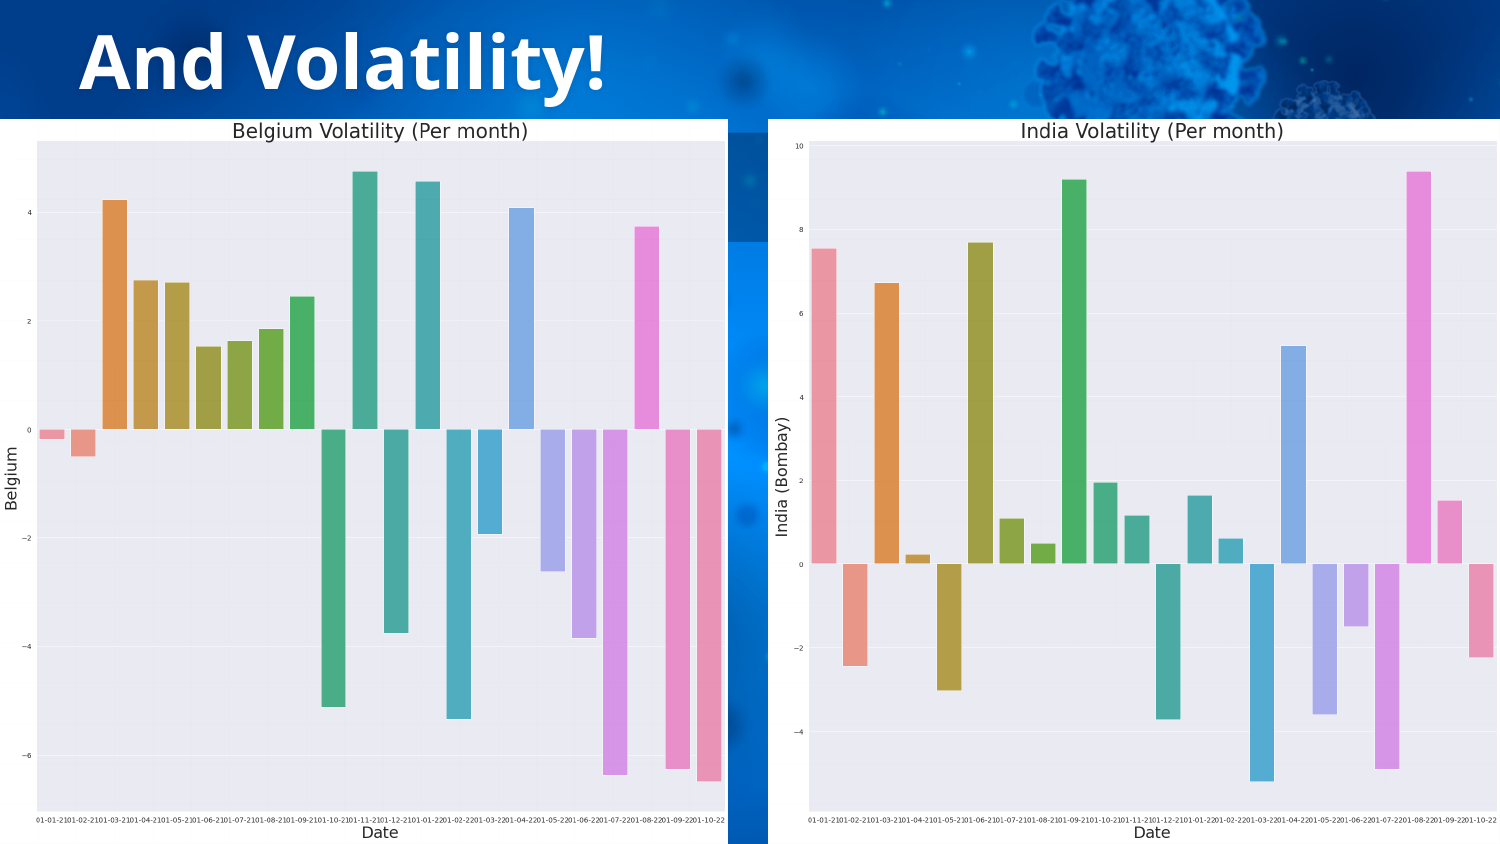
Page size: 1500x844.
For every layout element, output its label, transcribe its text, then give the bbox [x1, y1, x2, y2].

picture [0, 0, 1500, 844]
title And Volatility! [79, 10, 1125, 120]
